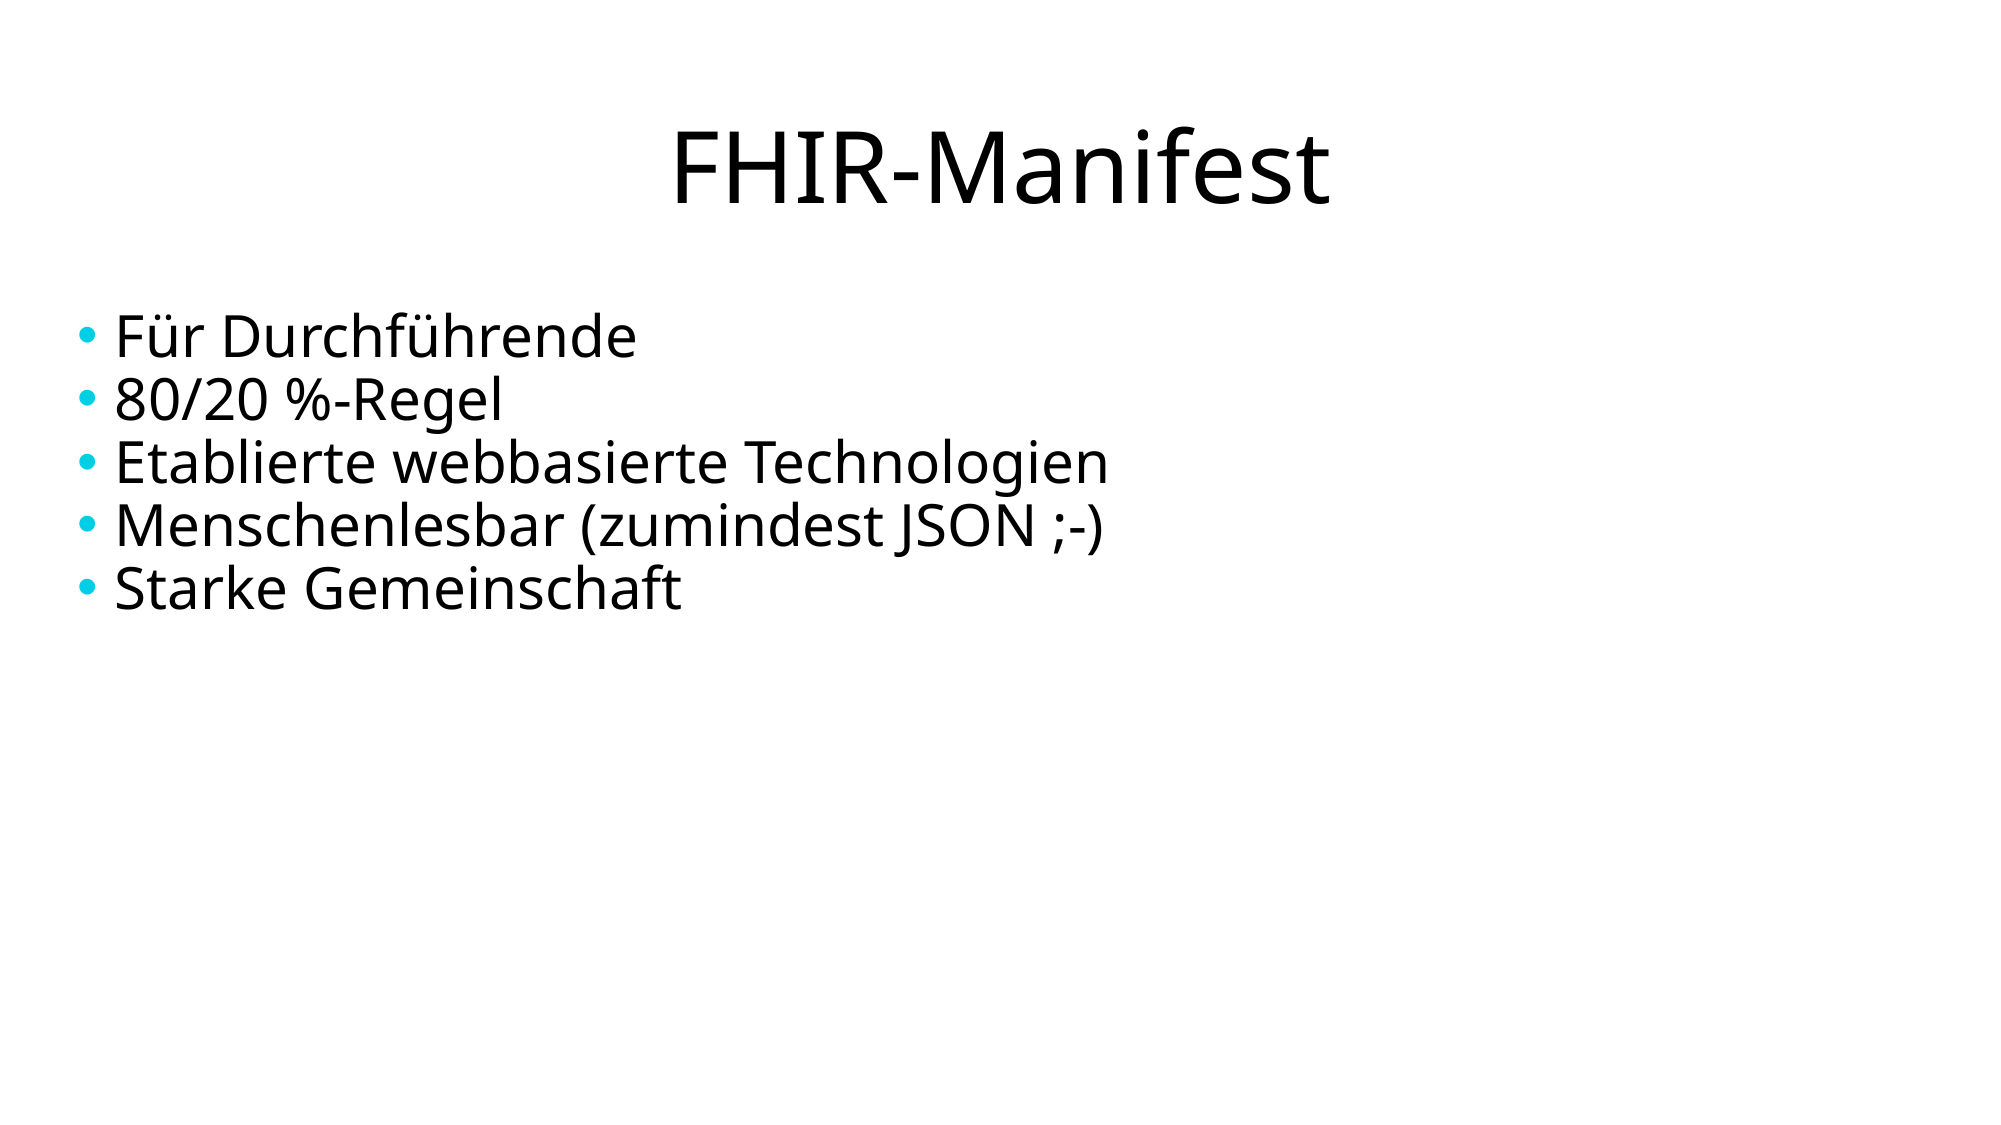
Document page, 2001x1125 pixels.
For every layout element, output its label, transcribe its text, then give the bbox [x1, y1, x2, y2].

title FHIR-Manifest [62, 62, 1938, 280]
list Für Durchführende 80/20 %-Regel Etablierte webbasierte Technologien Menschenlesbar (zumindest JSON ;-) Starke Gemeinschaft [62, 299, 1938, 1014]
